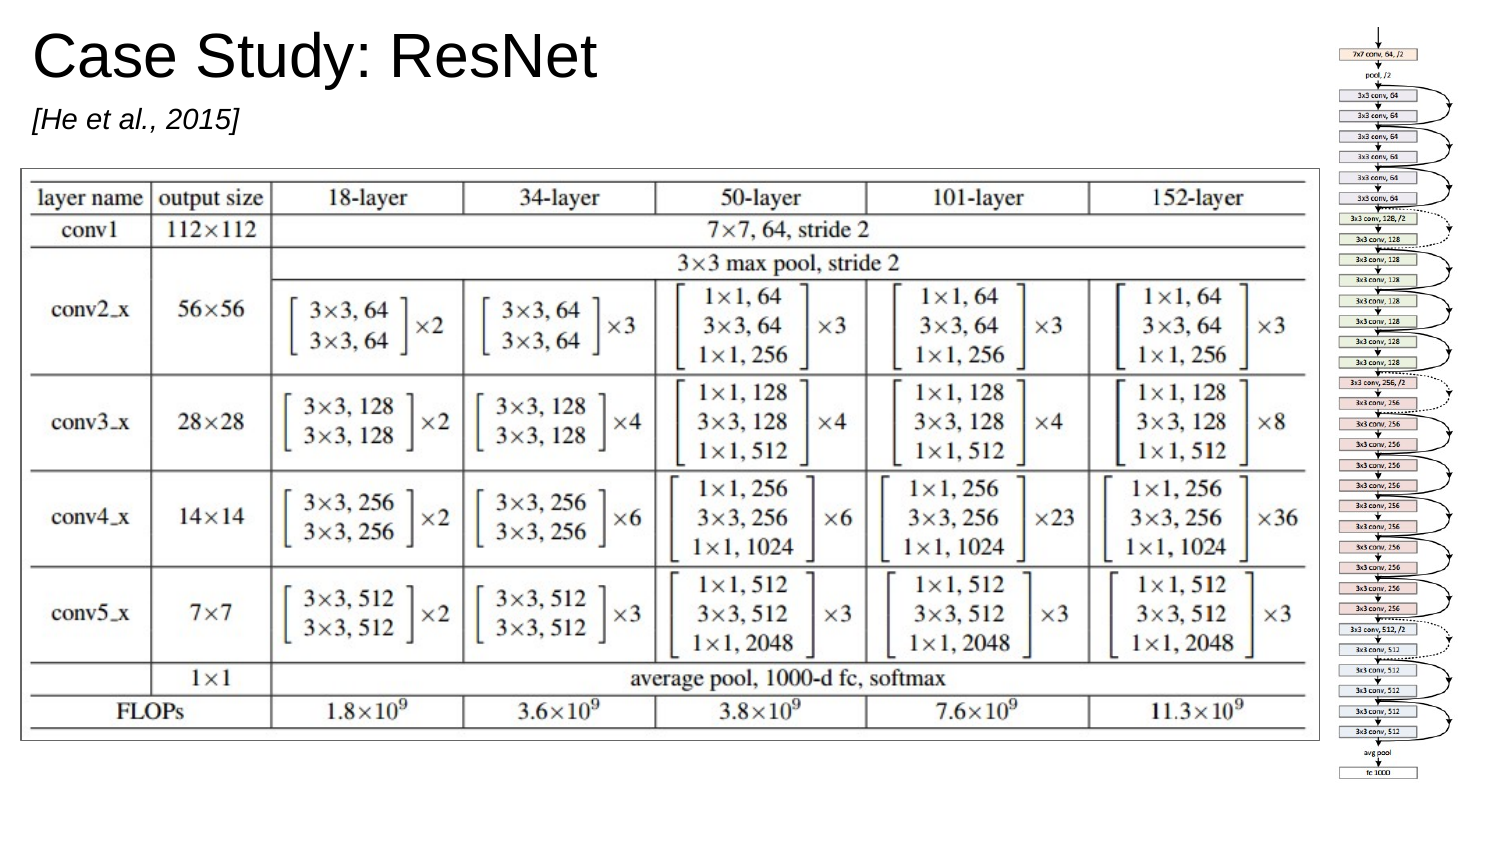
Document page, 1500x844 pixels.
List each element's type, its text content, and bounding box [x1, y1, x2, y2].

picture [21, 168, 1320, 740]
text_box [He et al., 2015] [17, 85, 402, 157]
text_box Case Study: ResNet [17, 0, 765, 163]
picture [1334, 26, 1459, 784]
